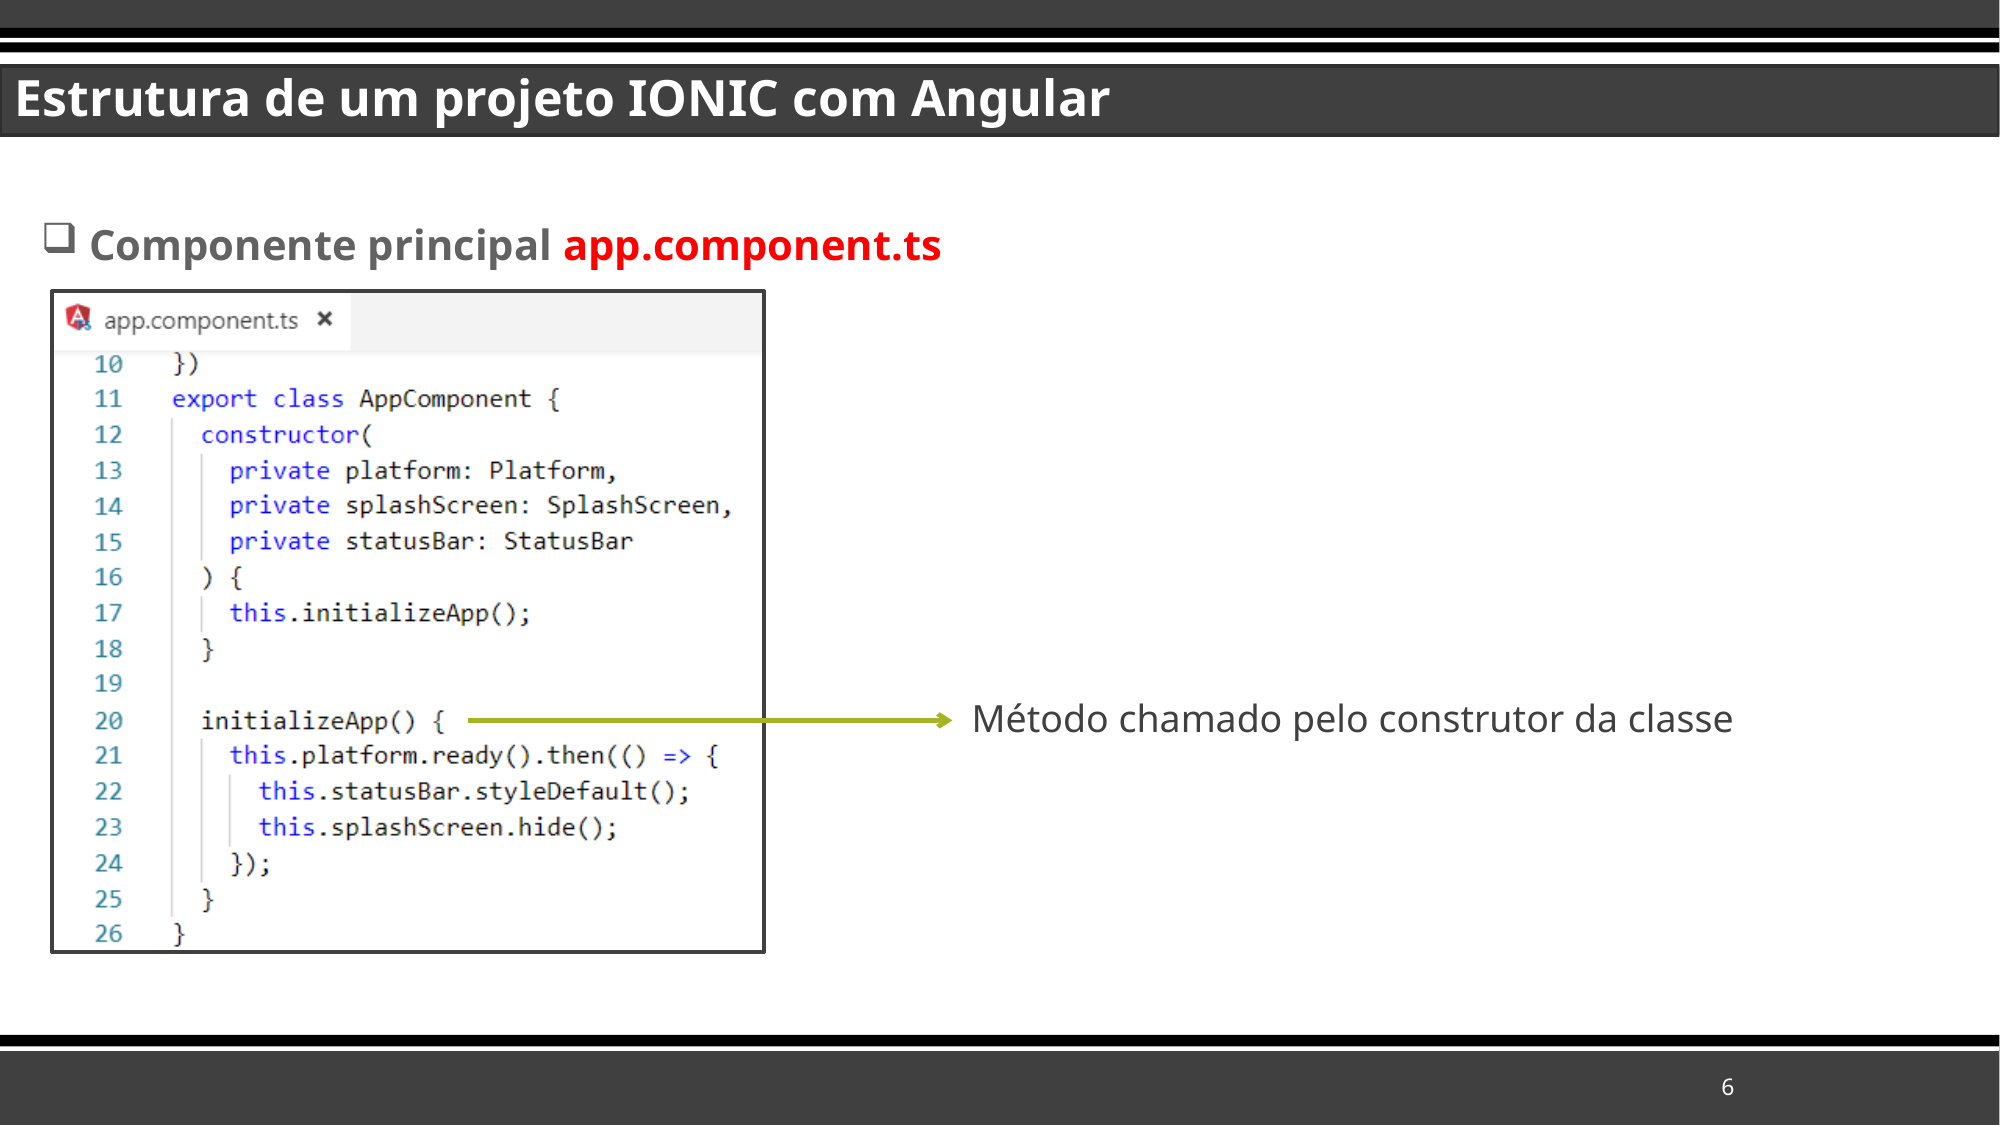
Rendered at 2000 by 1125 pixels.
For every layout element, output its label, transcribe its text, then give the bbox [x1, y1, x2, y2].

text_box Estrutura de um projeto IONIC com Angular [0, 64, 2000, 137]
text_box Método chamado pelo construtor da classe [956, 692, 1750, 748]
text_box Componente principal app.component.ts [26, 211, 958, 277]
picture [53, 292, 763, 951]
slide_number 6 [1596, 1069, 1750, 1107]
